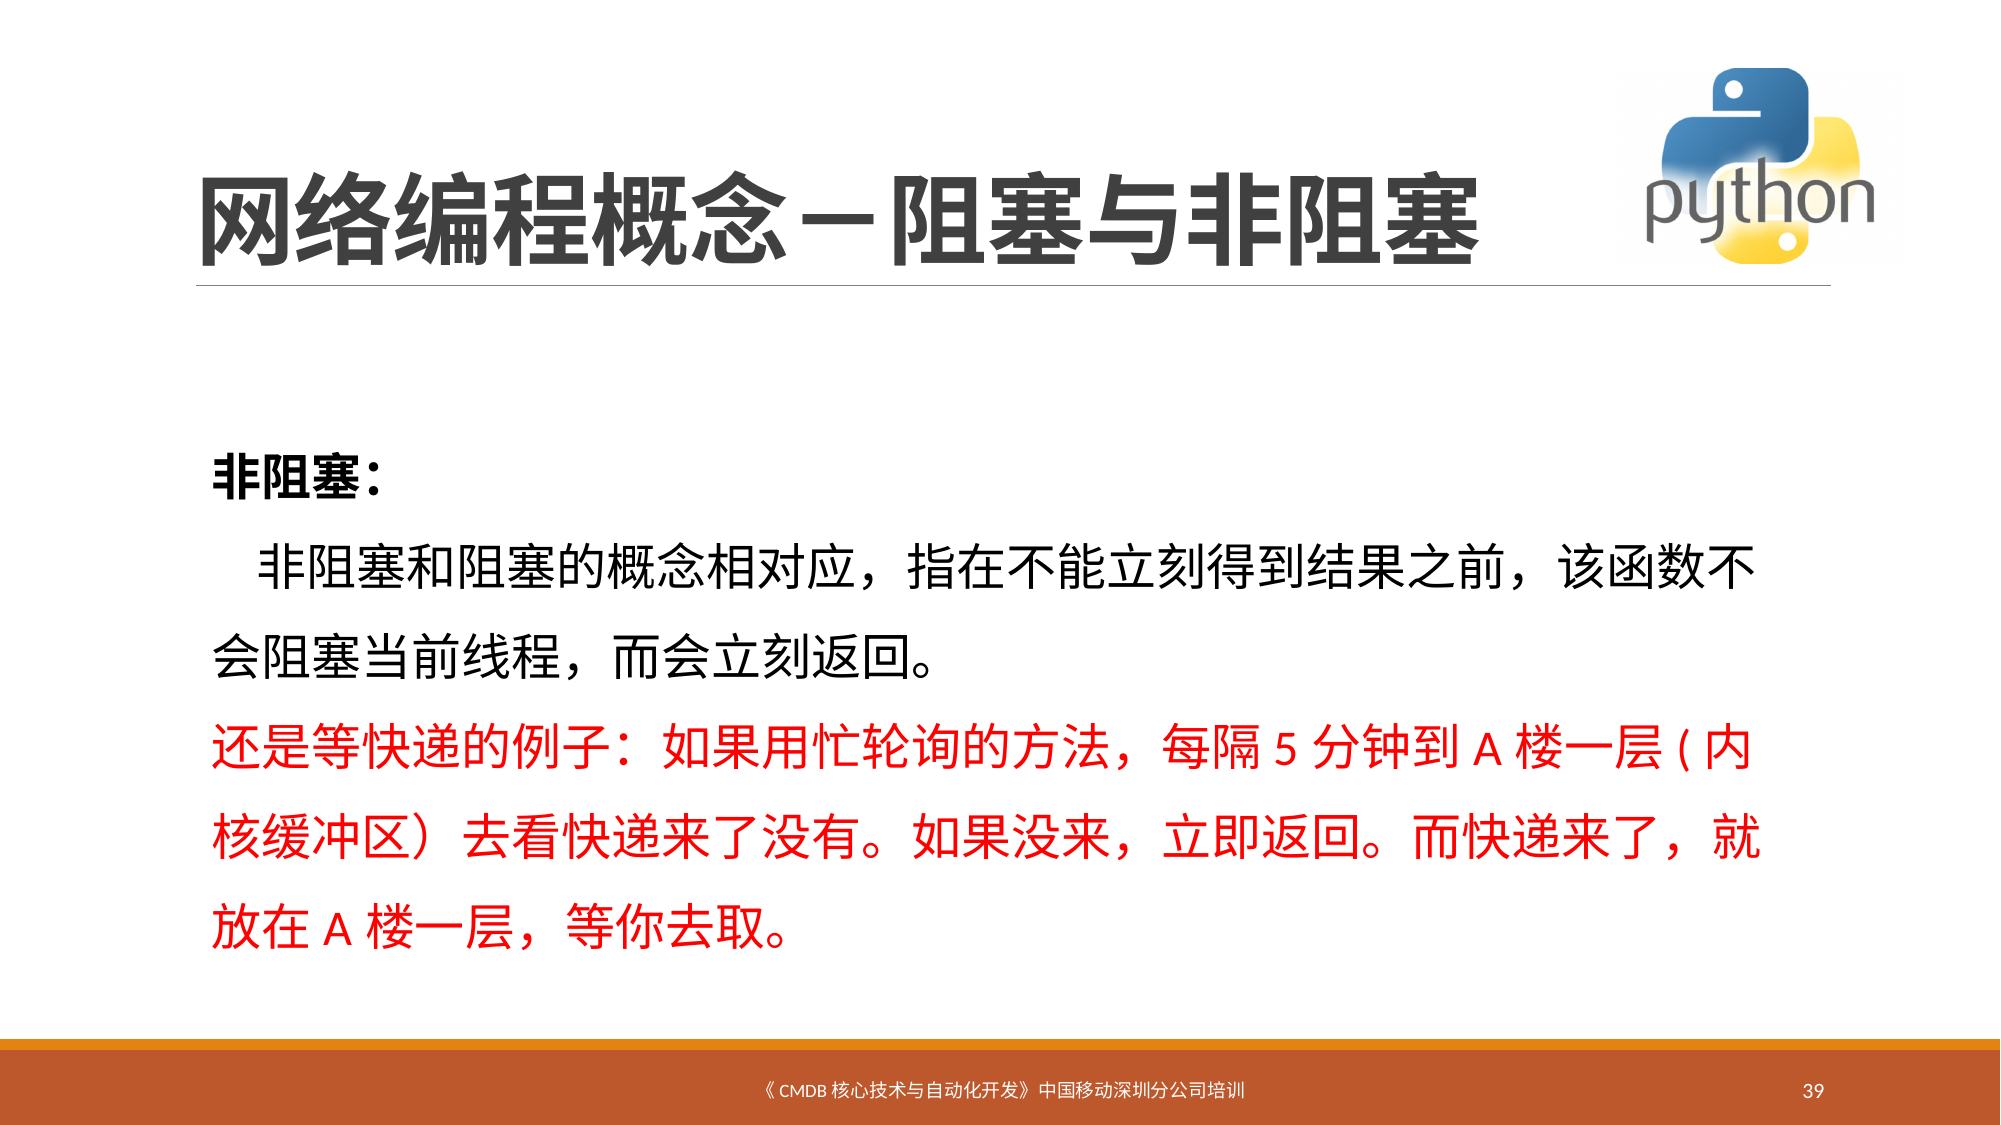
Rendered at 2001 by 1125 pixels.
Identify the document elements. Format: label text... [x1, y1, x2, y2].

footer 《CMDB核心技术与自动化开发》中国移动深圳分公司培训 [604, 1059, 1396, 1120]
slide_number 39 [1624, 1059, 1840, 1120]
title 网络编程概念－阻塞与非阻塞 [180, 47, 1830, 285]
text_box 非阻塞： 非阻塞和阻塞的概念相对应，指在不能立刻得到结果之前，该函数不会阻塞当前线程，而会立刻返回。 还是等快递的例子：如果用忙轮询的方法，每隔5分钟到A楼一层(内核缓冲区）去看快递来了没有。如果没来，立即返回。而快递来了，就放在A楼一层，等你去取。 [197, 408, 1813, 963]
picture [1616, 68, 1906, 264]
